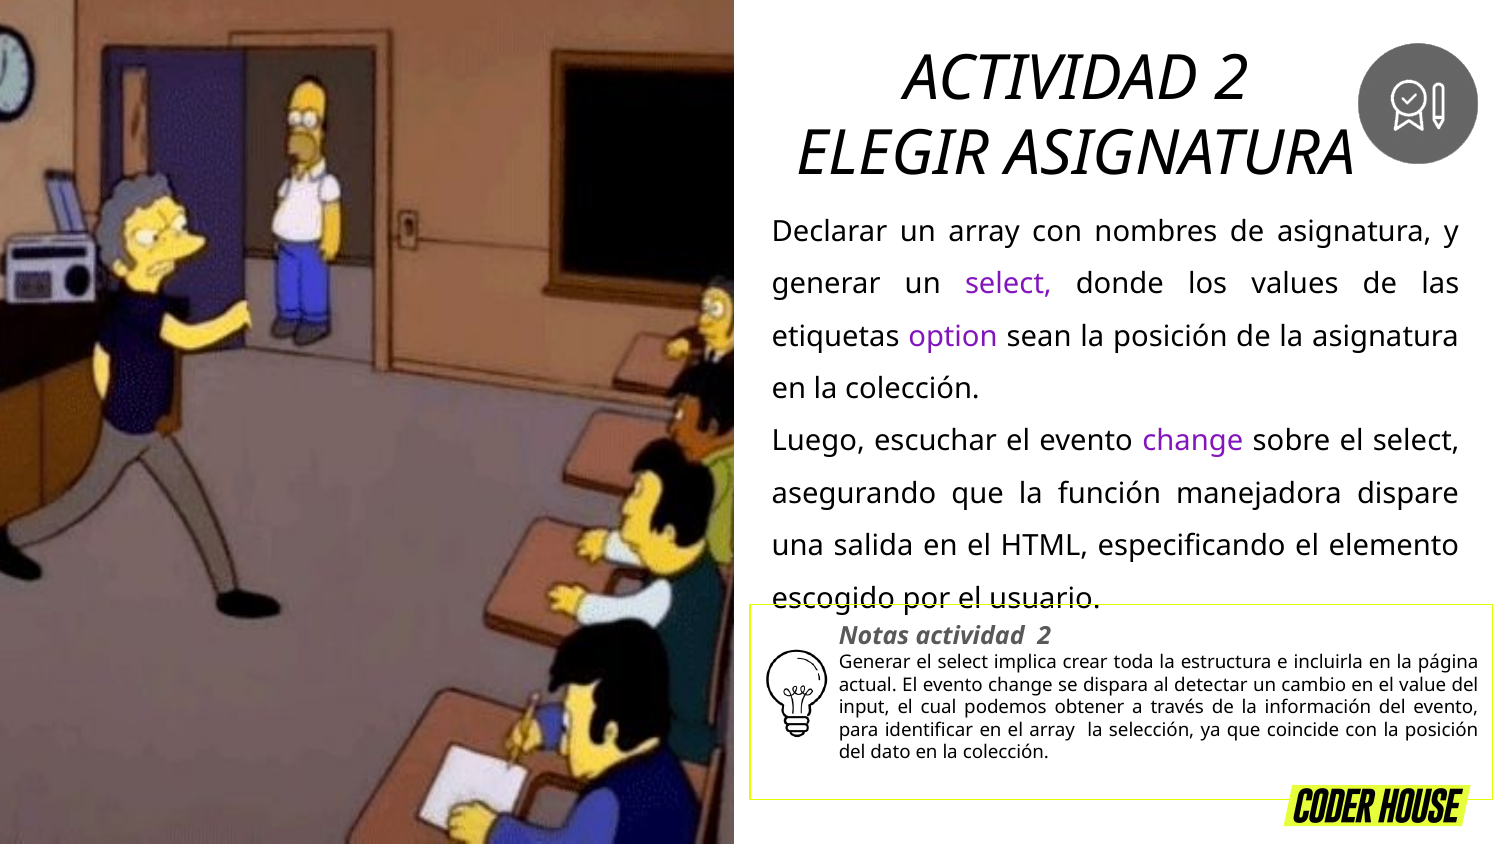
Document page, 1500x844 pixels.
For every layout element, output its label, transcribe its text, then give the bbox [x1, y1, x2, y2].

text_box ACTIVIDAD 2 ELEGIR ASIGNATURA [766, 22, 1387, 185]
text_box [749, 604, 1493, 780]
picture [1279, 777, 1475, 833]
text_box Declarar un array con nombres de asignatura, y generar un select, donde los values de las etiquetas option sean la posición de la asignatura en la colección. Luego, escuchar el evento change sobre el select, asegurando que la función manejadora dispare una salida en el HTML, especificando el elemento escogido por el usuario. [756, 179, 1475, 528]
picture [1358, 43, 1479, 164]
picture [0, 0, 735, 844]
